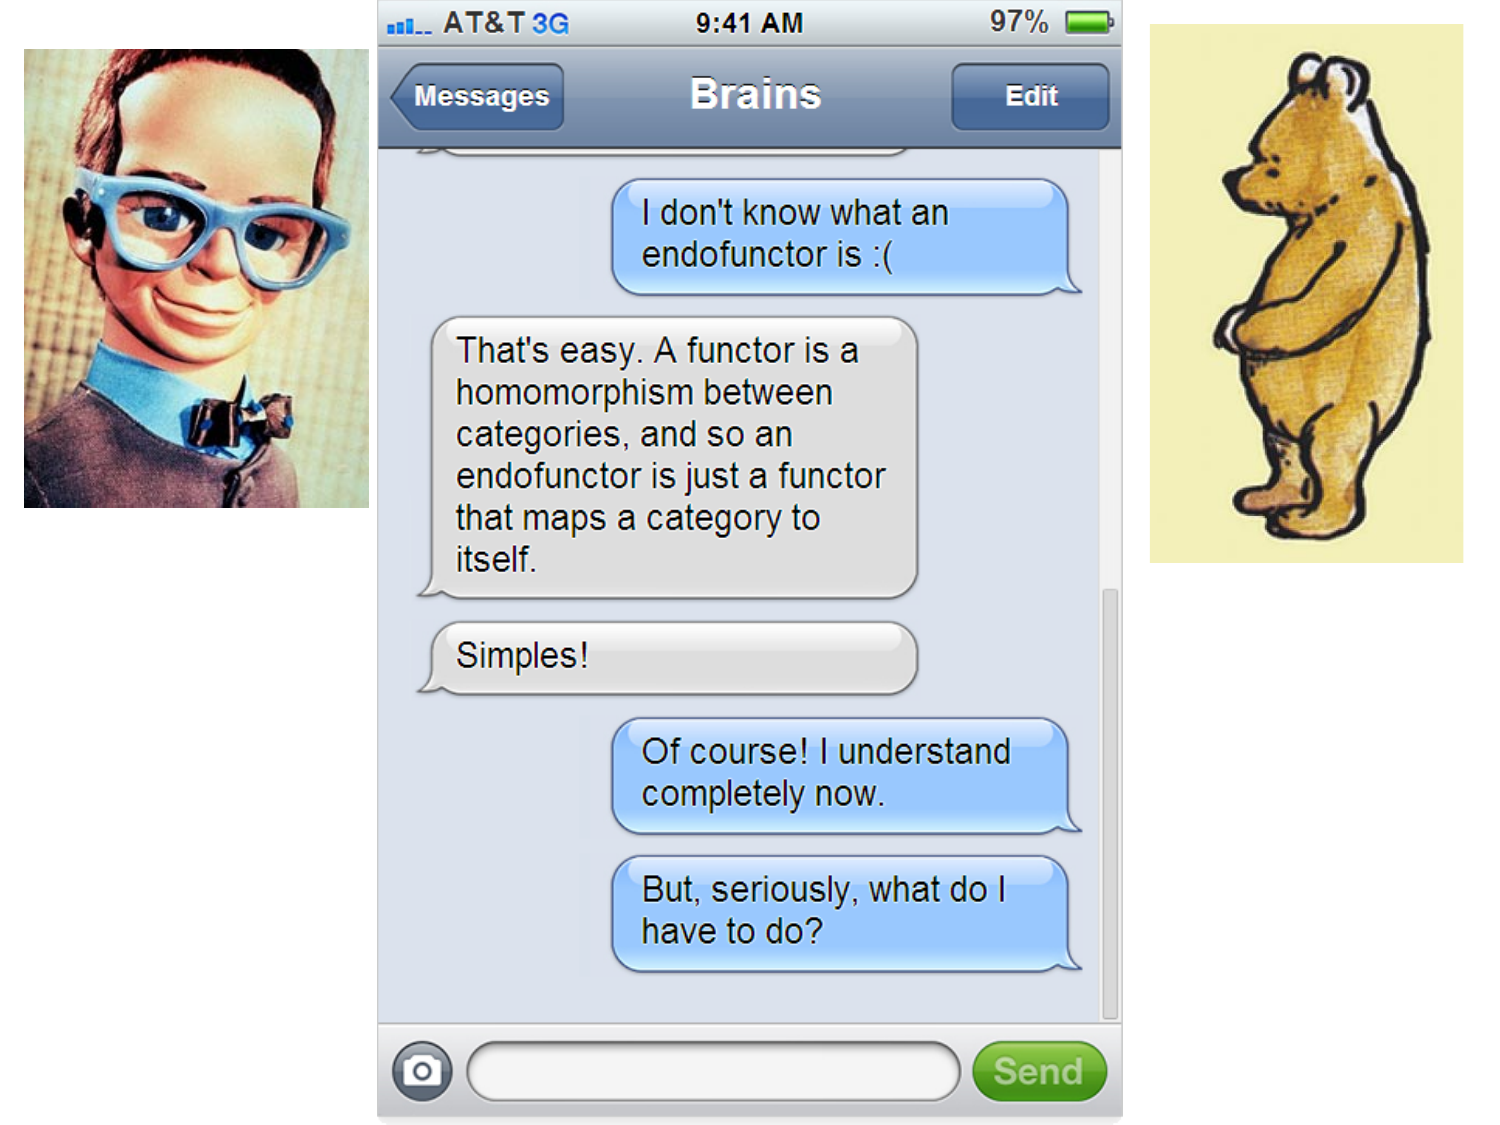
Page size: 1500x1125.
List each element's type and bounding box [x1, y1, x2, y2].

picture [376, 0, 1124, 1125]
picture [24, 49, 369, 508]
picture [1149, 24, 1464, 563]
